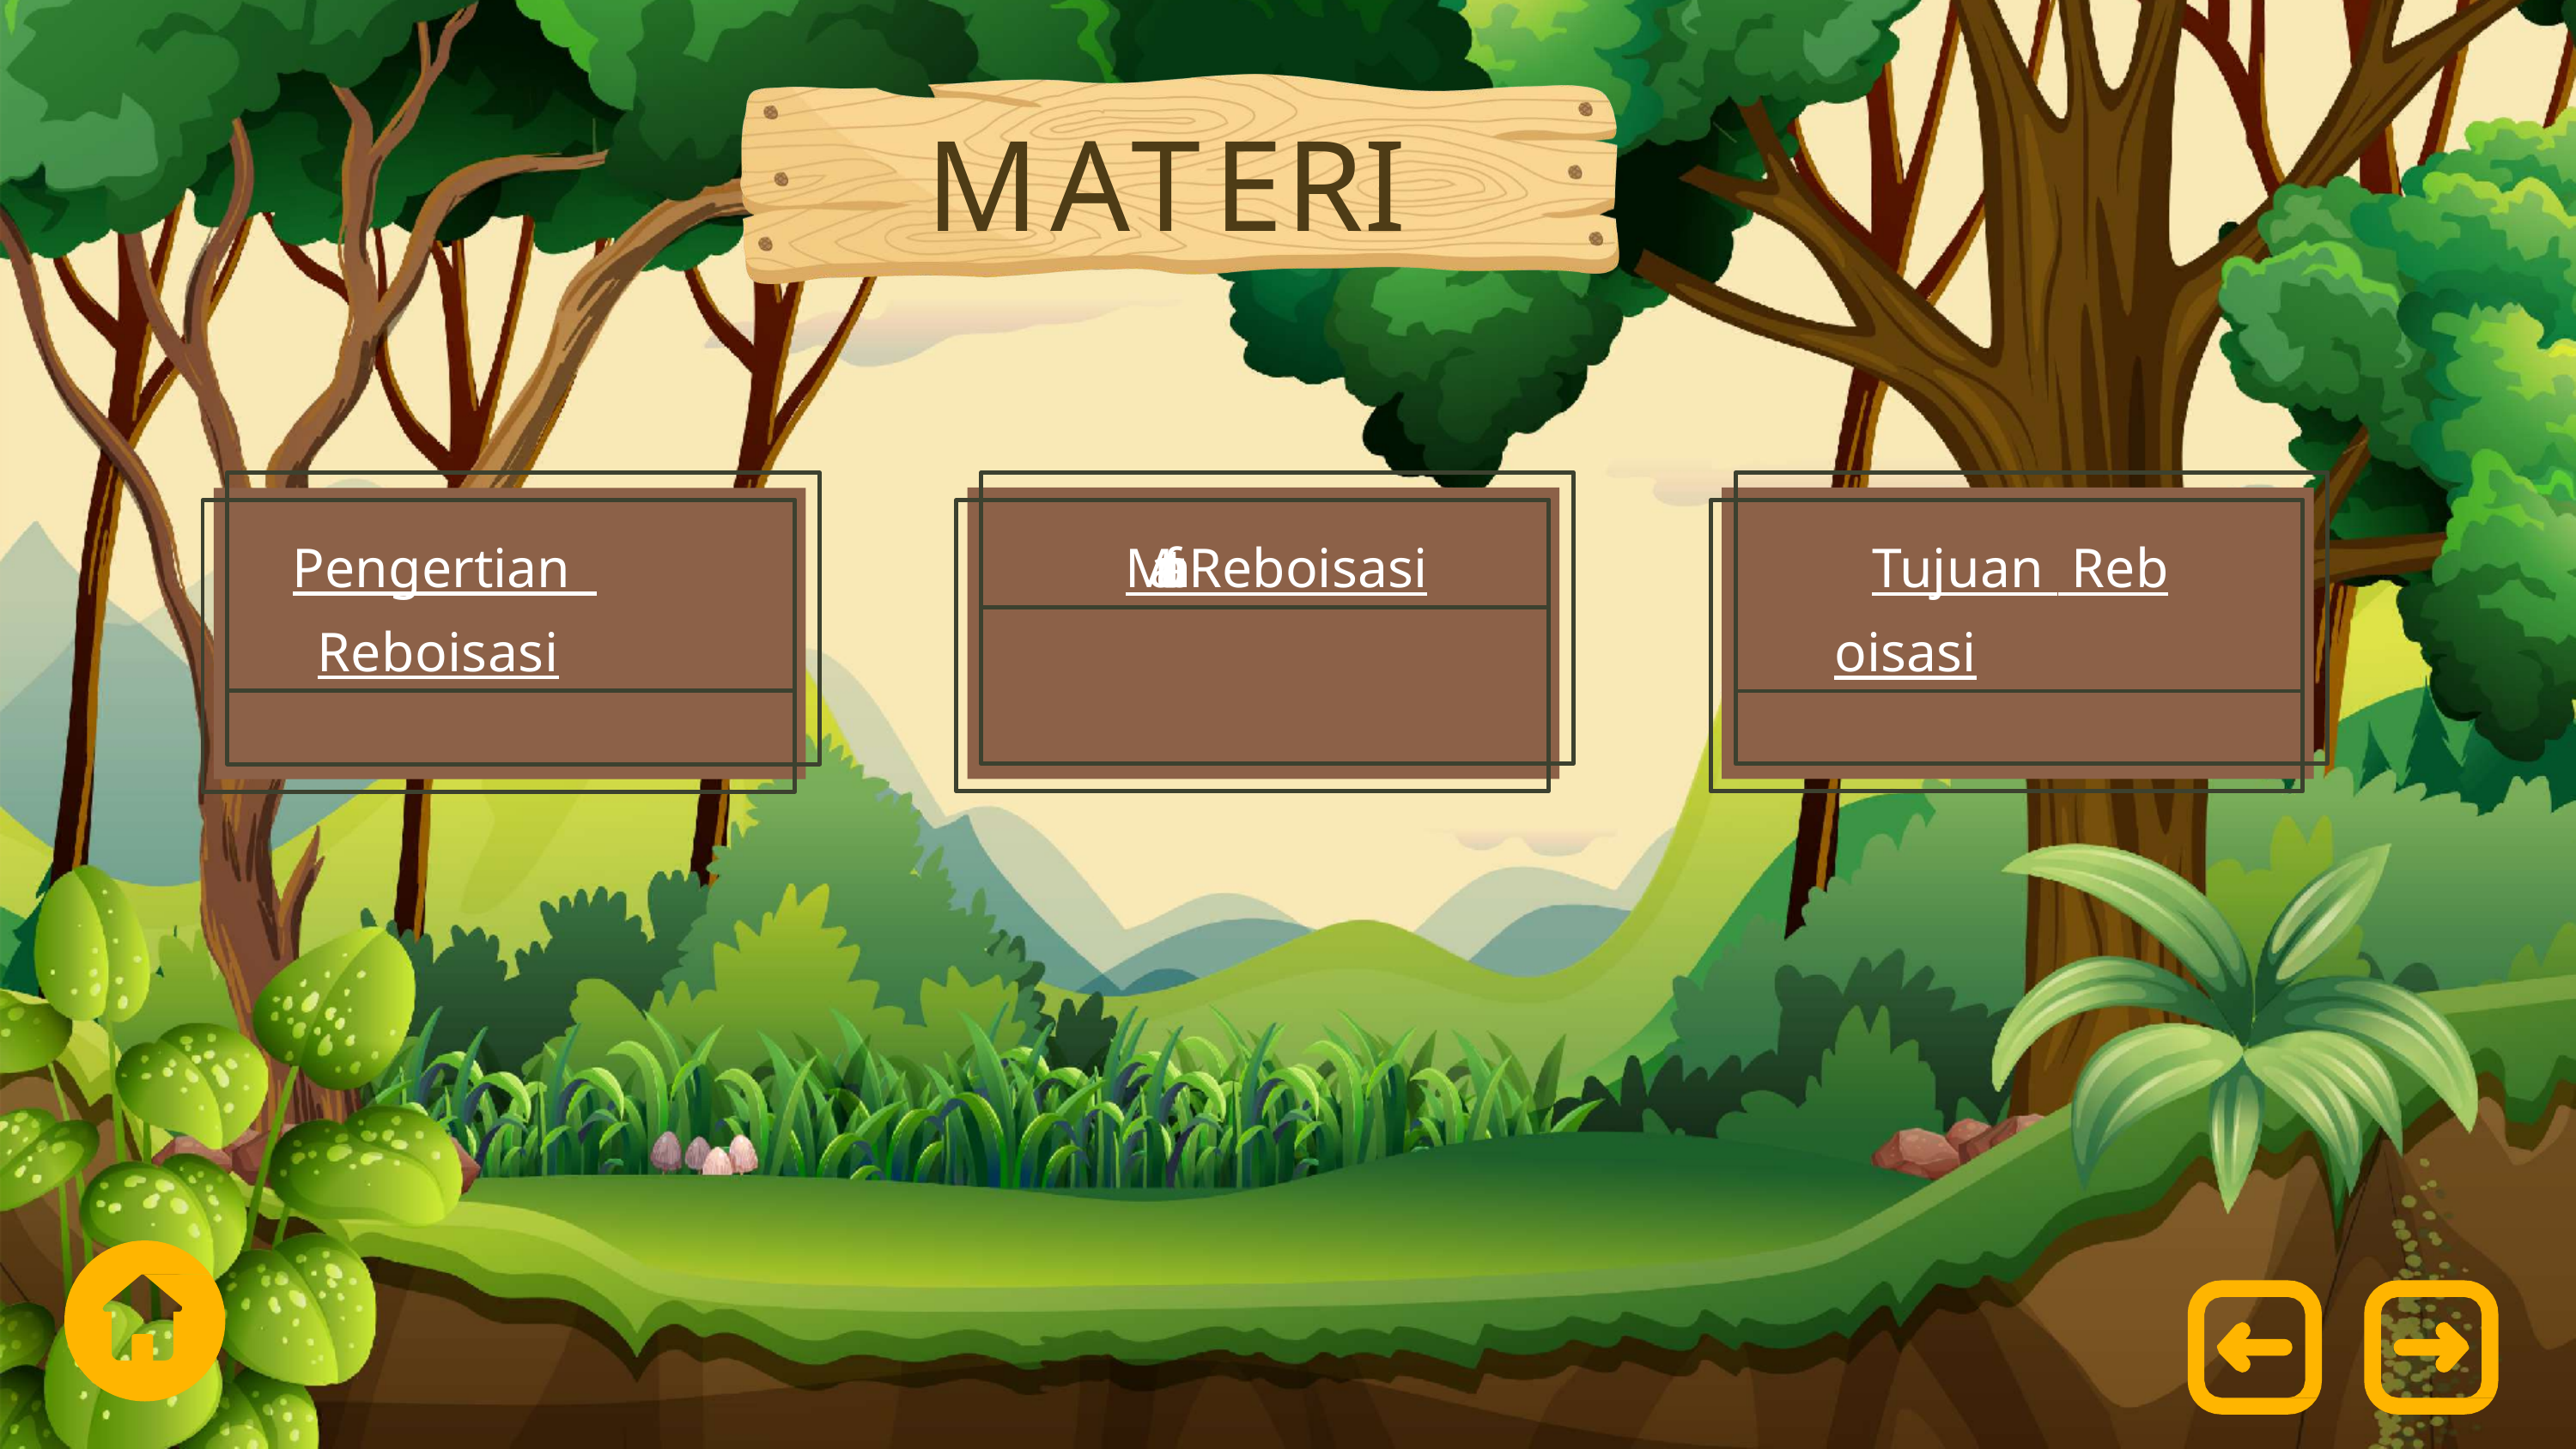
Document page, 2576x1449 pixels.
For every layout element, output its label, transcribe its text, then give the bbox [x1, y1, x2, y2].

text_box [2364, 1280, 2499, 1415]
title MATERI [924, 290, 1436, 349]
text_box [64, 1240, 226, 1402]
picture [0, 0, 2576, 1449]
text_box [200, 470, 823, 794]
text_box [2187, 1280, 2323, 1415]
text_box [953, 470, 1576, 794]
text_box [1708, 470, 2330, 794]
